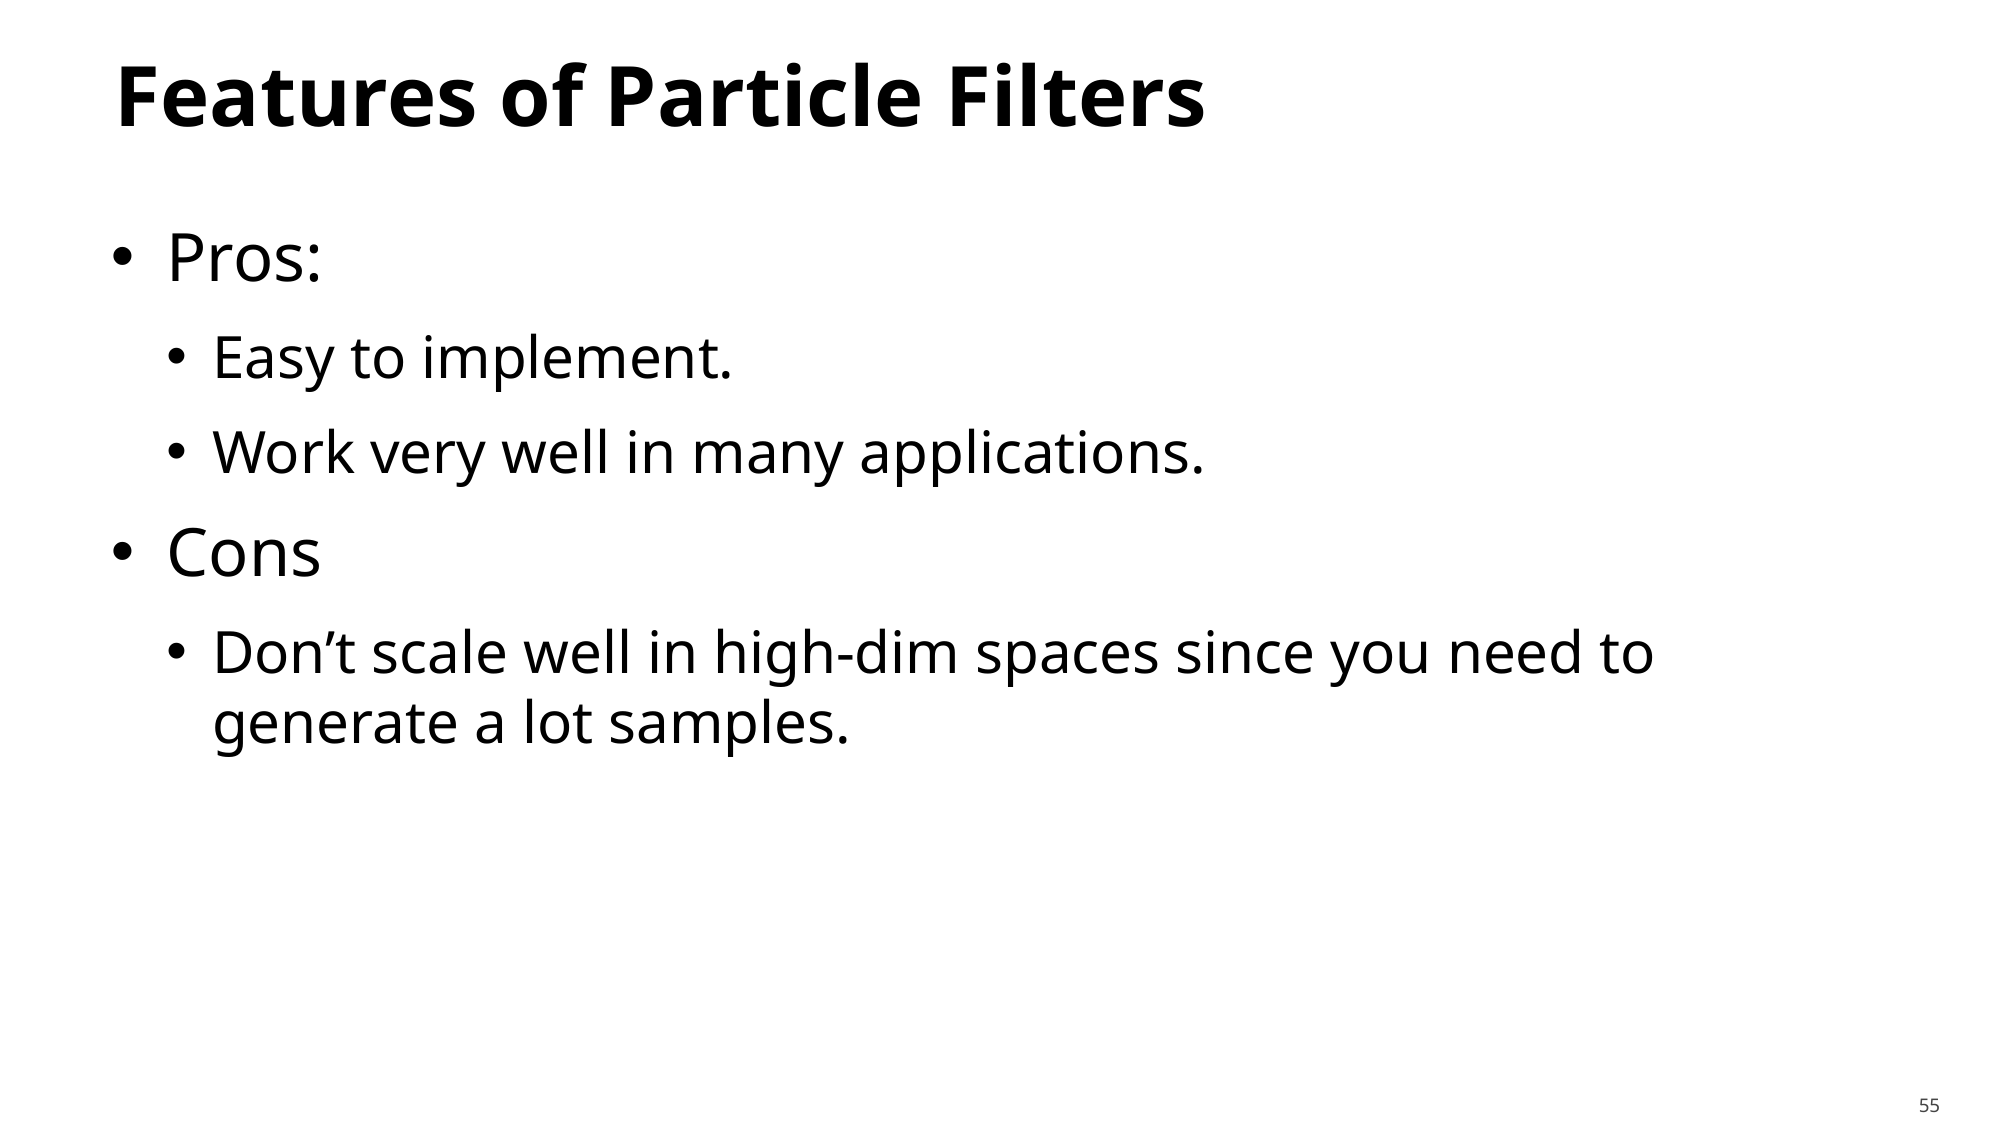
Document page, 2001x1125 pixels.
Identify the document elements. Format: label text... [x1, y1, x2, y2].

title Features of Particle Filters [99, 12, 1900, 175]
list Pros: Easy to implement. Work very well in many applications. Cons Don’t scale well in high-dim spaces since you need to generate a lot samples. [99, 200, 1900, 1075]
slide_number 55 [1794, 1080, 1955, 1125]
